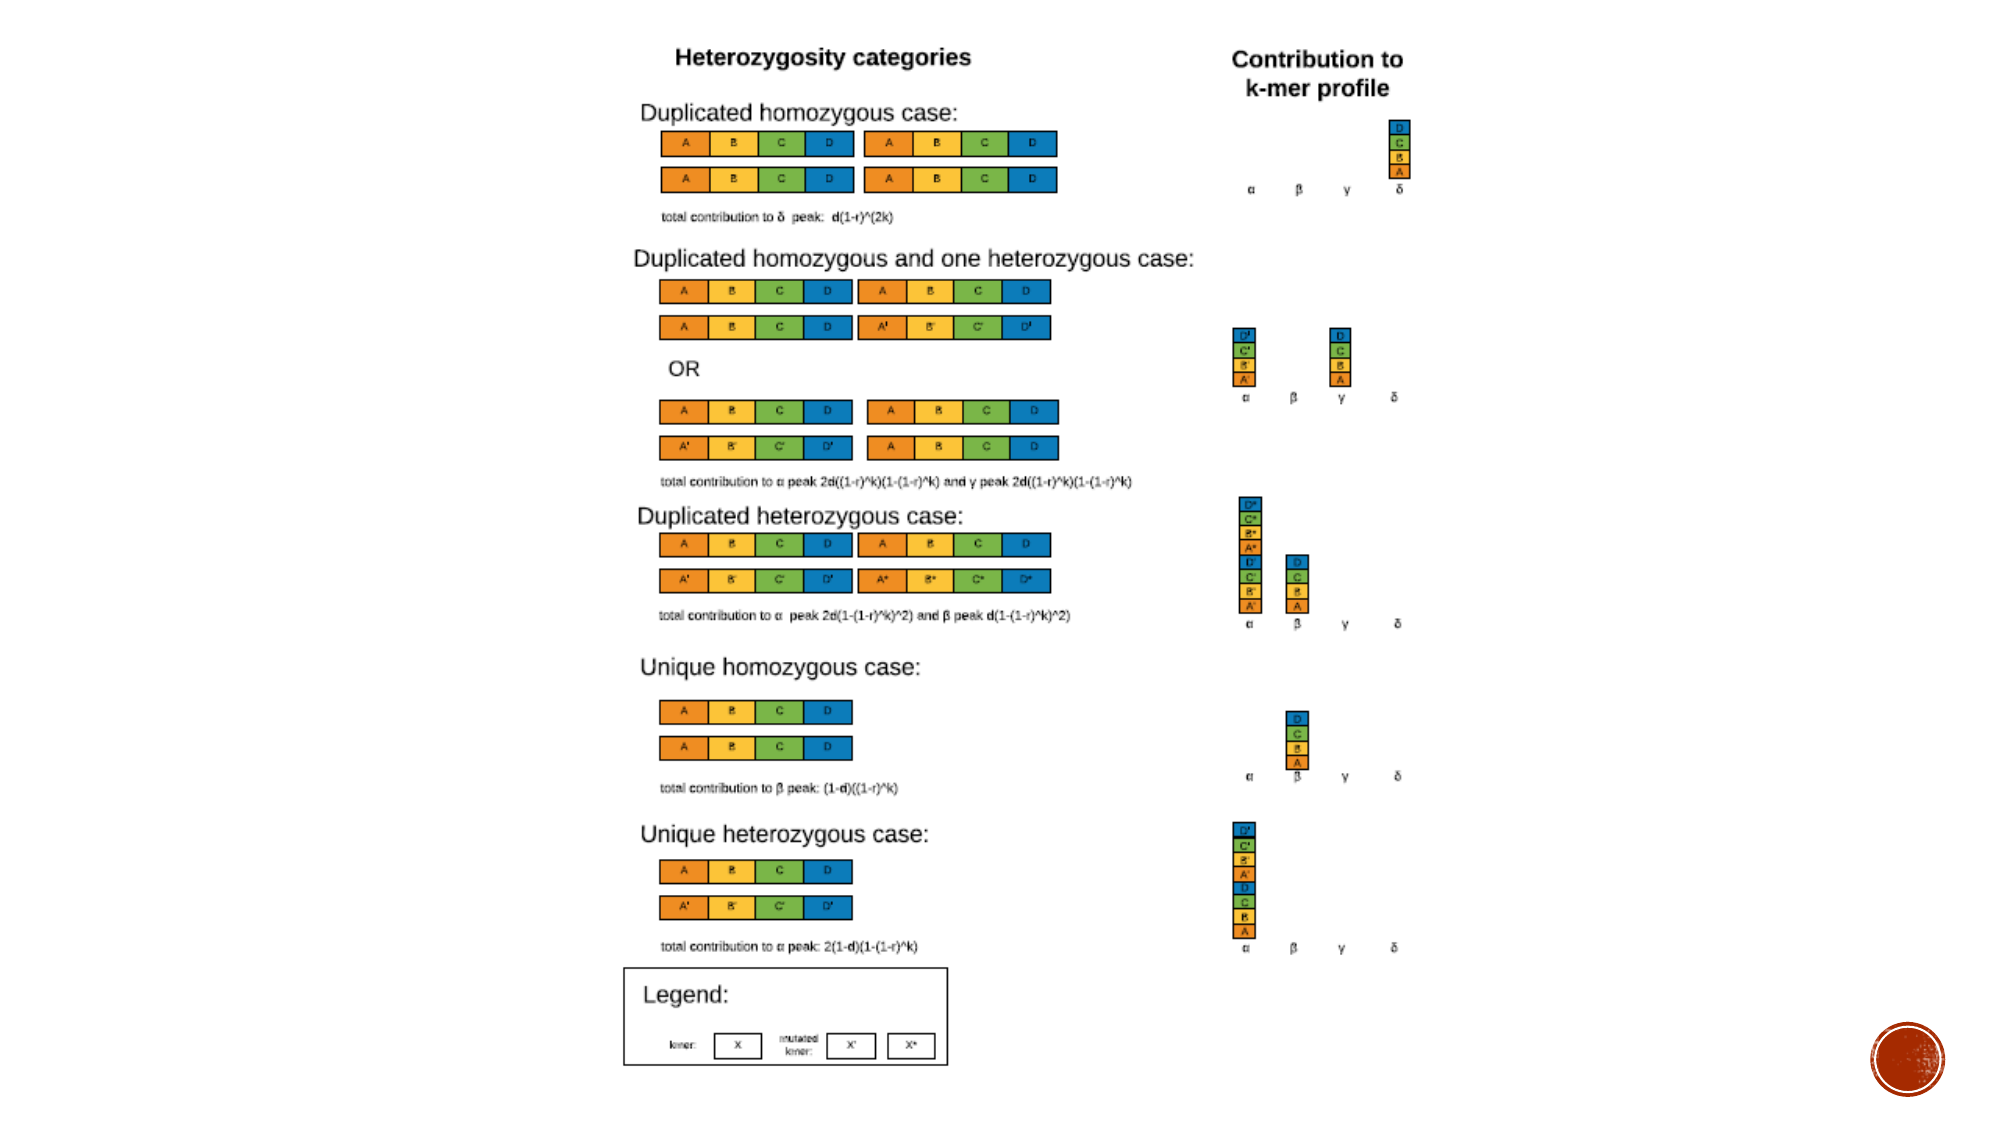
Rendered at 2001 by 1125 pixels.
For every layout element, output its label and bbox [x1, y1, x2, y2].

picture [577, 26, 1444, 1077]
